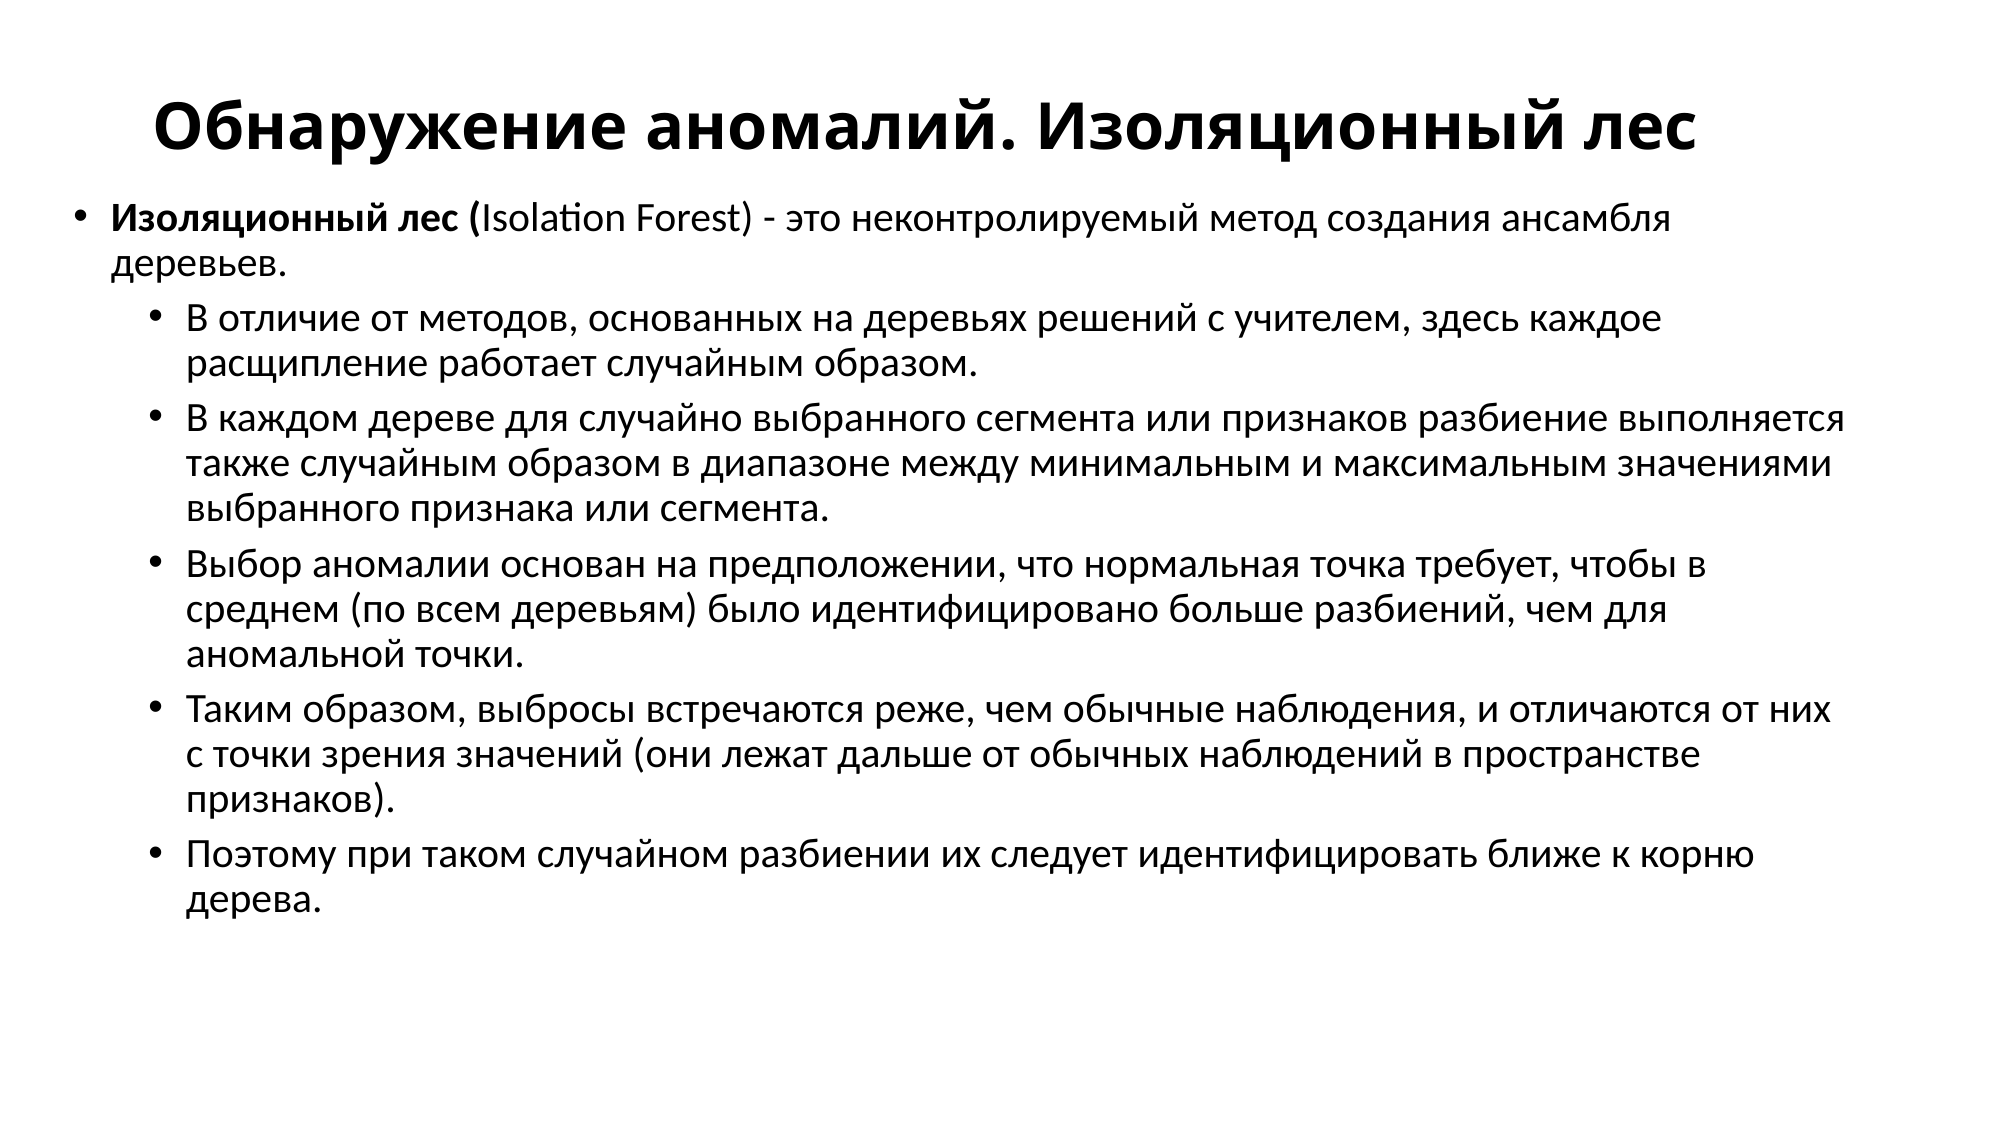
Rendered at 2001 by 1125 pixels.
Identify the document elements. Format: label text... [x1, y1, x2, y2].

title Обнаружение аномалий. Изоляционный лес [137, 59, 1863, 187]
list Изоляционный лес (Isolation Forest) - это неконтролируемый метод создания ансамбля деревьев. В отличие от методов, основанных на деревьях решений с учителем, здесь каждое расщипление работает случайным образом. В каждом дереве для случайно выбранного сегмента или признаков разбиение выполняется также случайным образом в диапазоне между минимальным и максимальным значениями выбранного признака или сегмента. Выбор аномалии основан на предположении, что нормальная точка требует, чтобы в среднем (по всем деревьям) было идентифицировано больше разбиений, чем для аномальной точки. Таким образом, выбросы встречаются реже, чем обычные наблюдения, и отличаются от них с точки зрения значений (они лежат дальше от обычных наблюдений в пространстве признаков). Поэтому при таком случайном разбиении их следует идентифицировать ближе к корню дерева. [58, 187, 1863, 1014]
